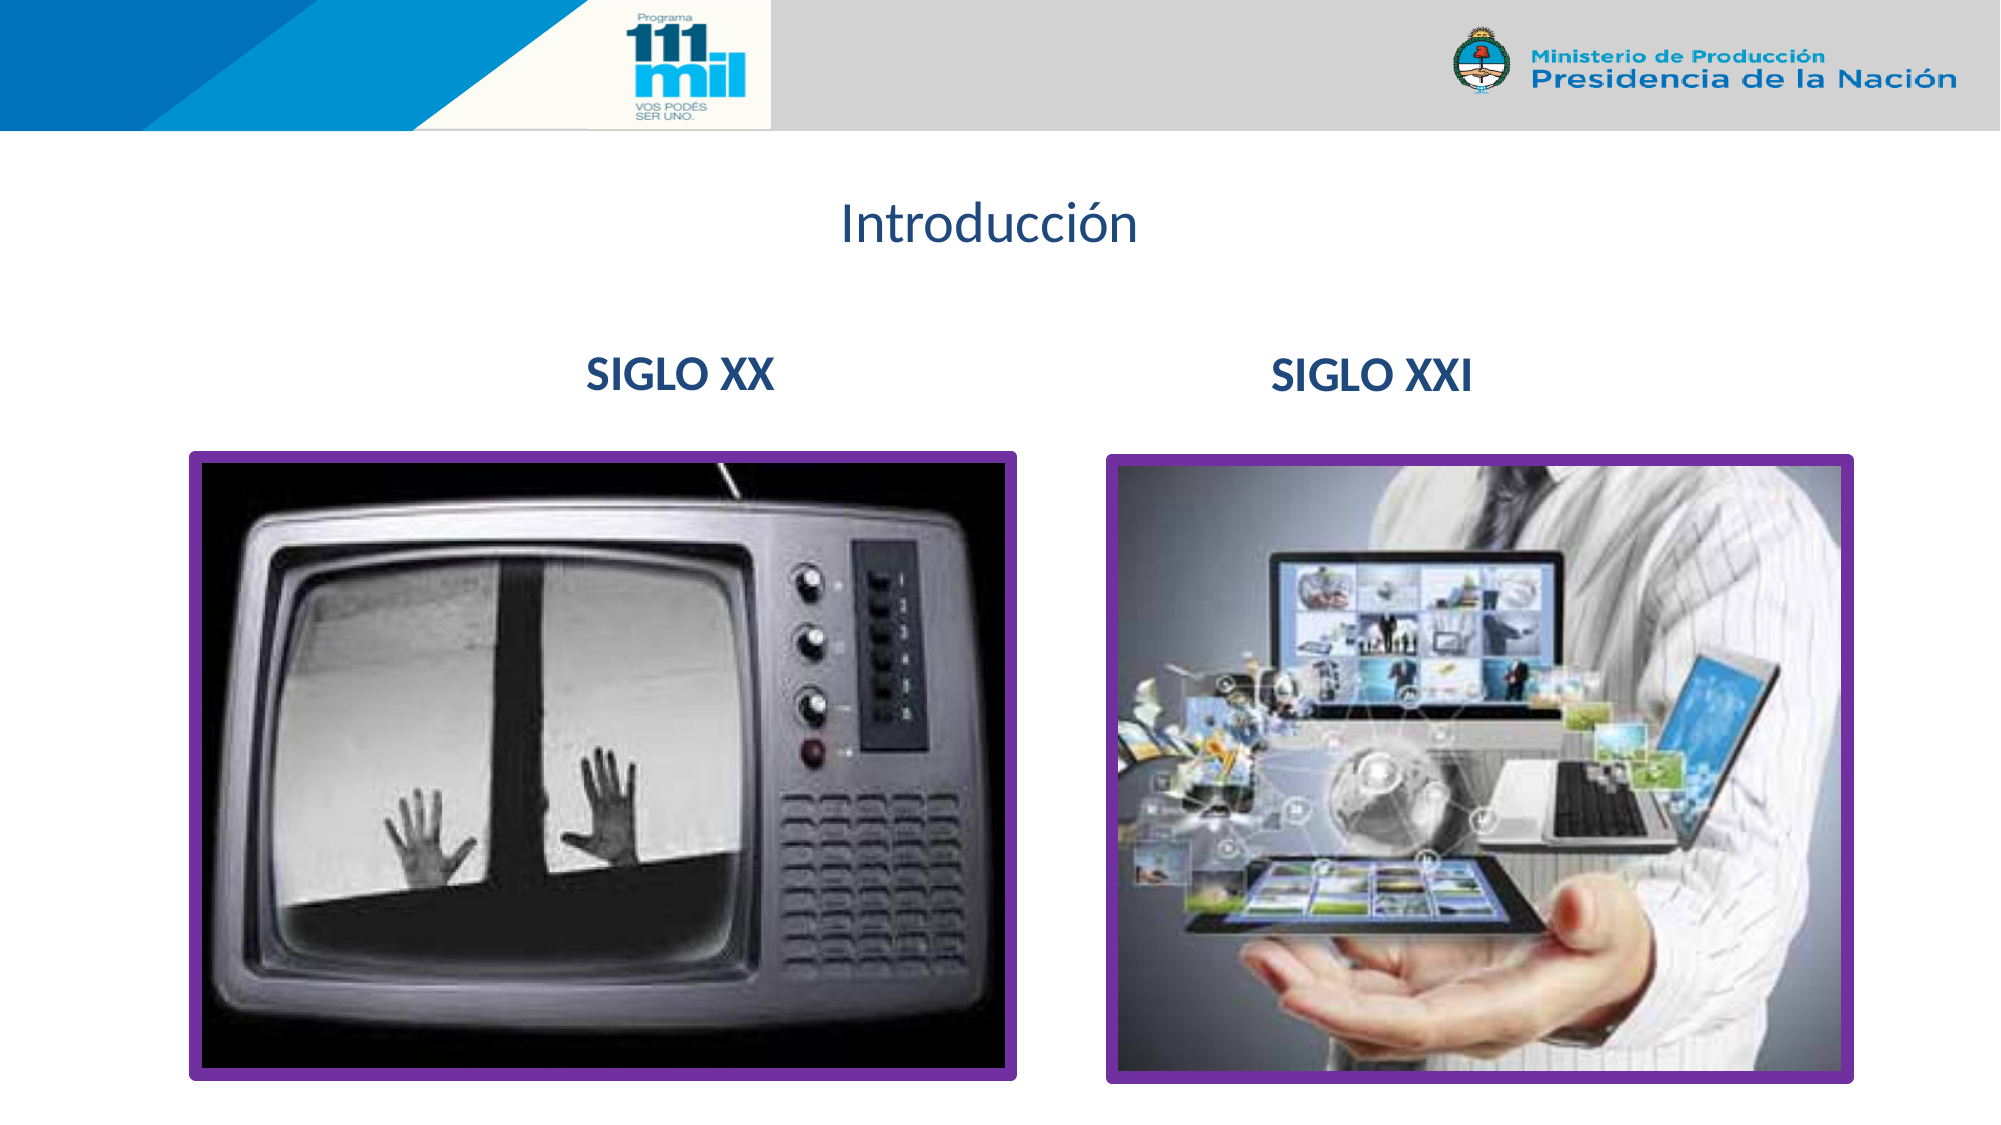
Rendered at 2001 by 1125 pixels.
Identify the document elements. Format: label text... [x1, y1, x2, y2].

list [201, 462, 1006, 1069]
list SIGLO XXI [1005, 282, 1740, 403]
picture [1453, 26, 1956, 94]
title Introducción [251, 184, 1729, 255]
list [1117, 466, 1842, 1072]
list SIGLO XX [405, 280, 957, 401]
picture [587, 1, 769, 129]
